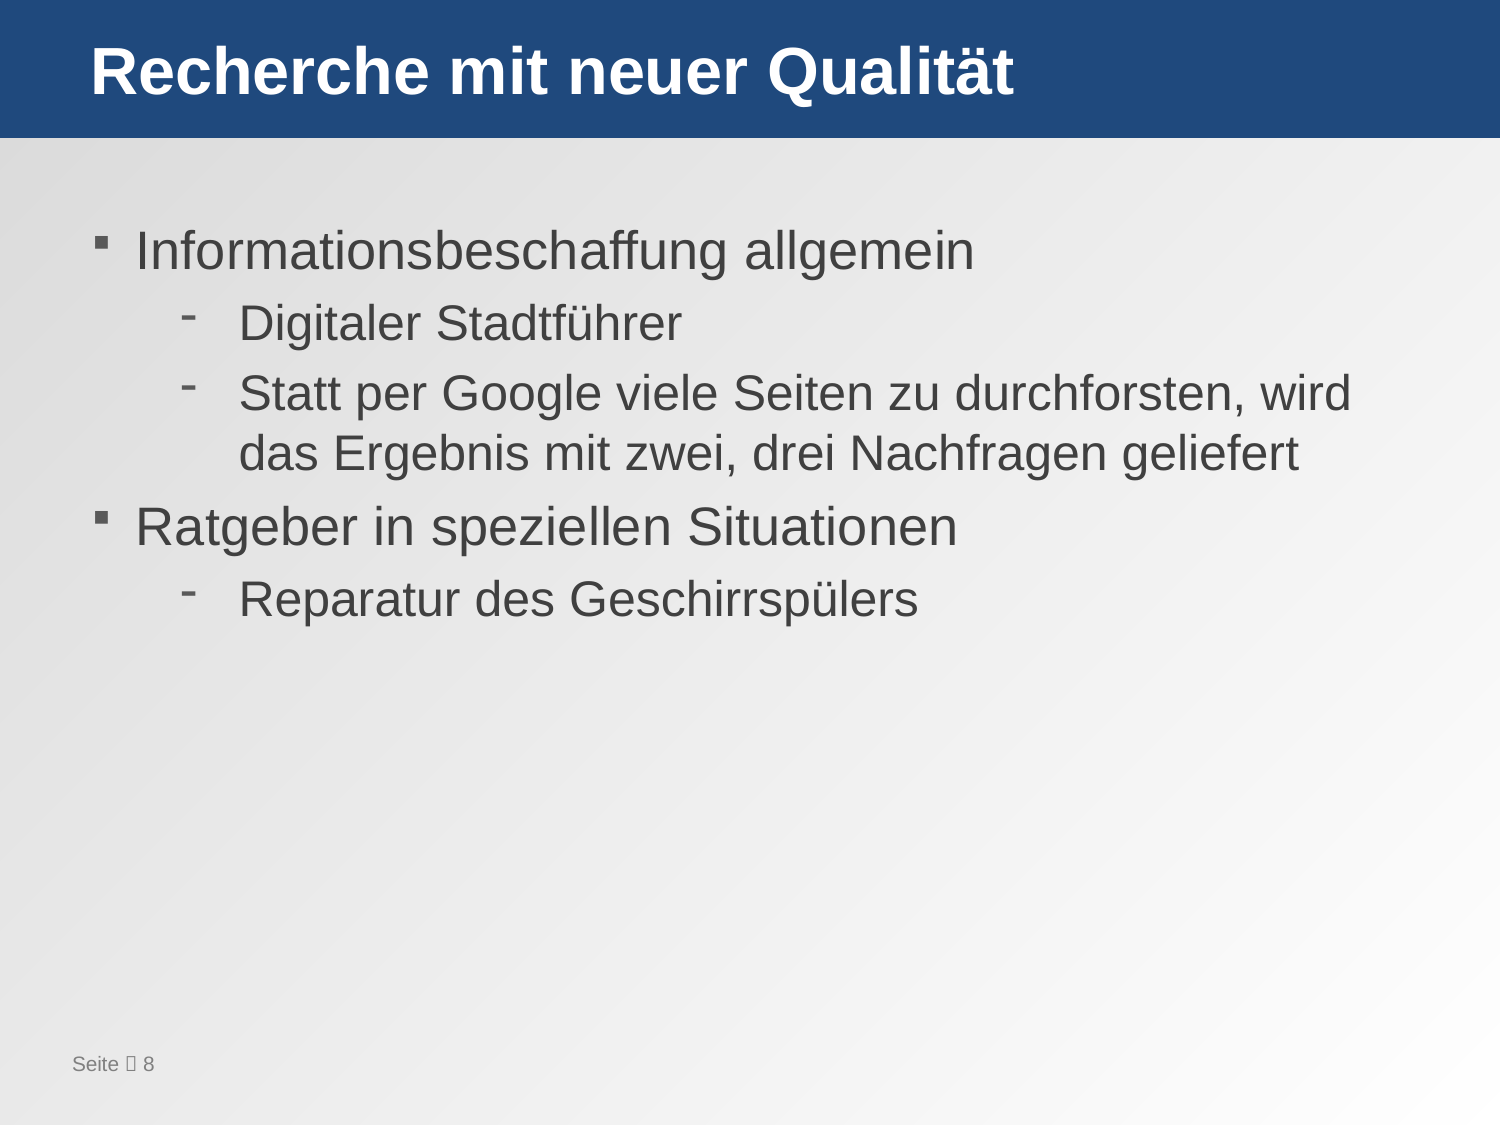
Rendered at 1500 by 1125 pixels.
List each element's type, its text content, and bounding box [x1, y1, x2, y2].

title Recherche mit neuer Qualität [75, 20, 1425, 208]
list Informationsbeschaffung allgemein Digitaler Stadtführer Statt per Google viele Seiten zu durchforsten, wird das Ergebnis mit zwei, drei Nachfragen geliefert Ratgeber in speziellen Situationen Reparatur des Geschirrspülers [76, 208, 1424, 964]
